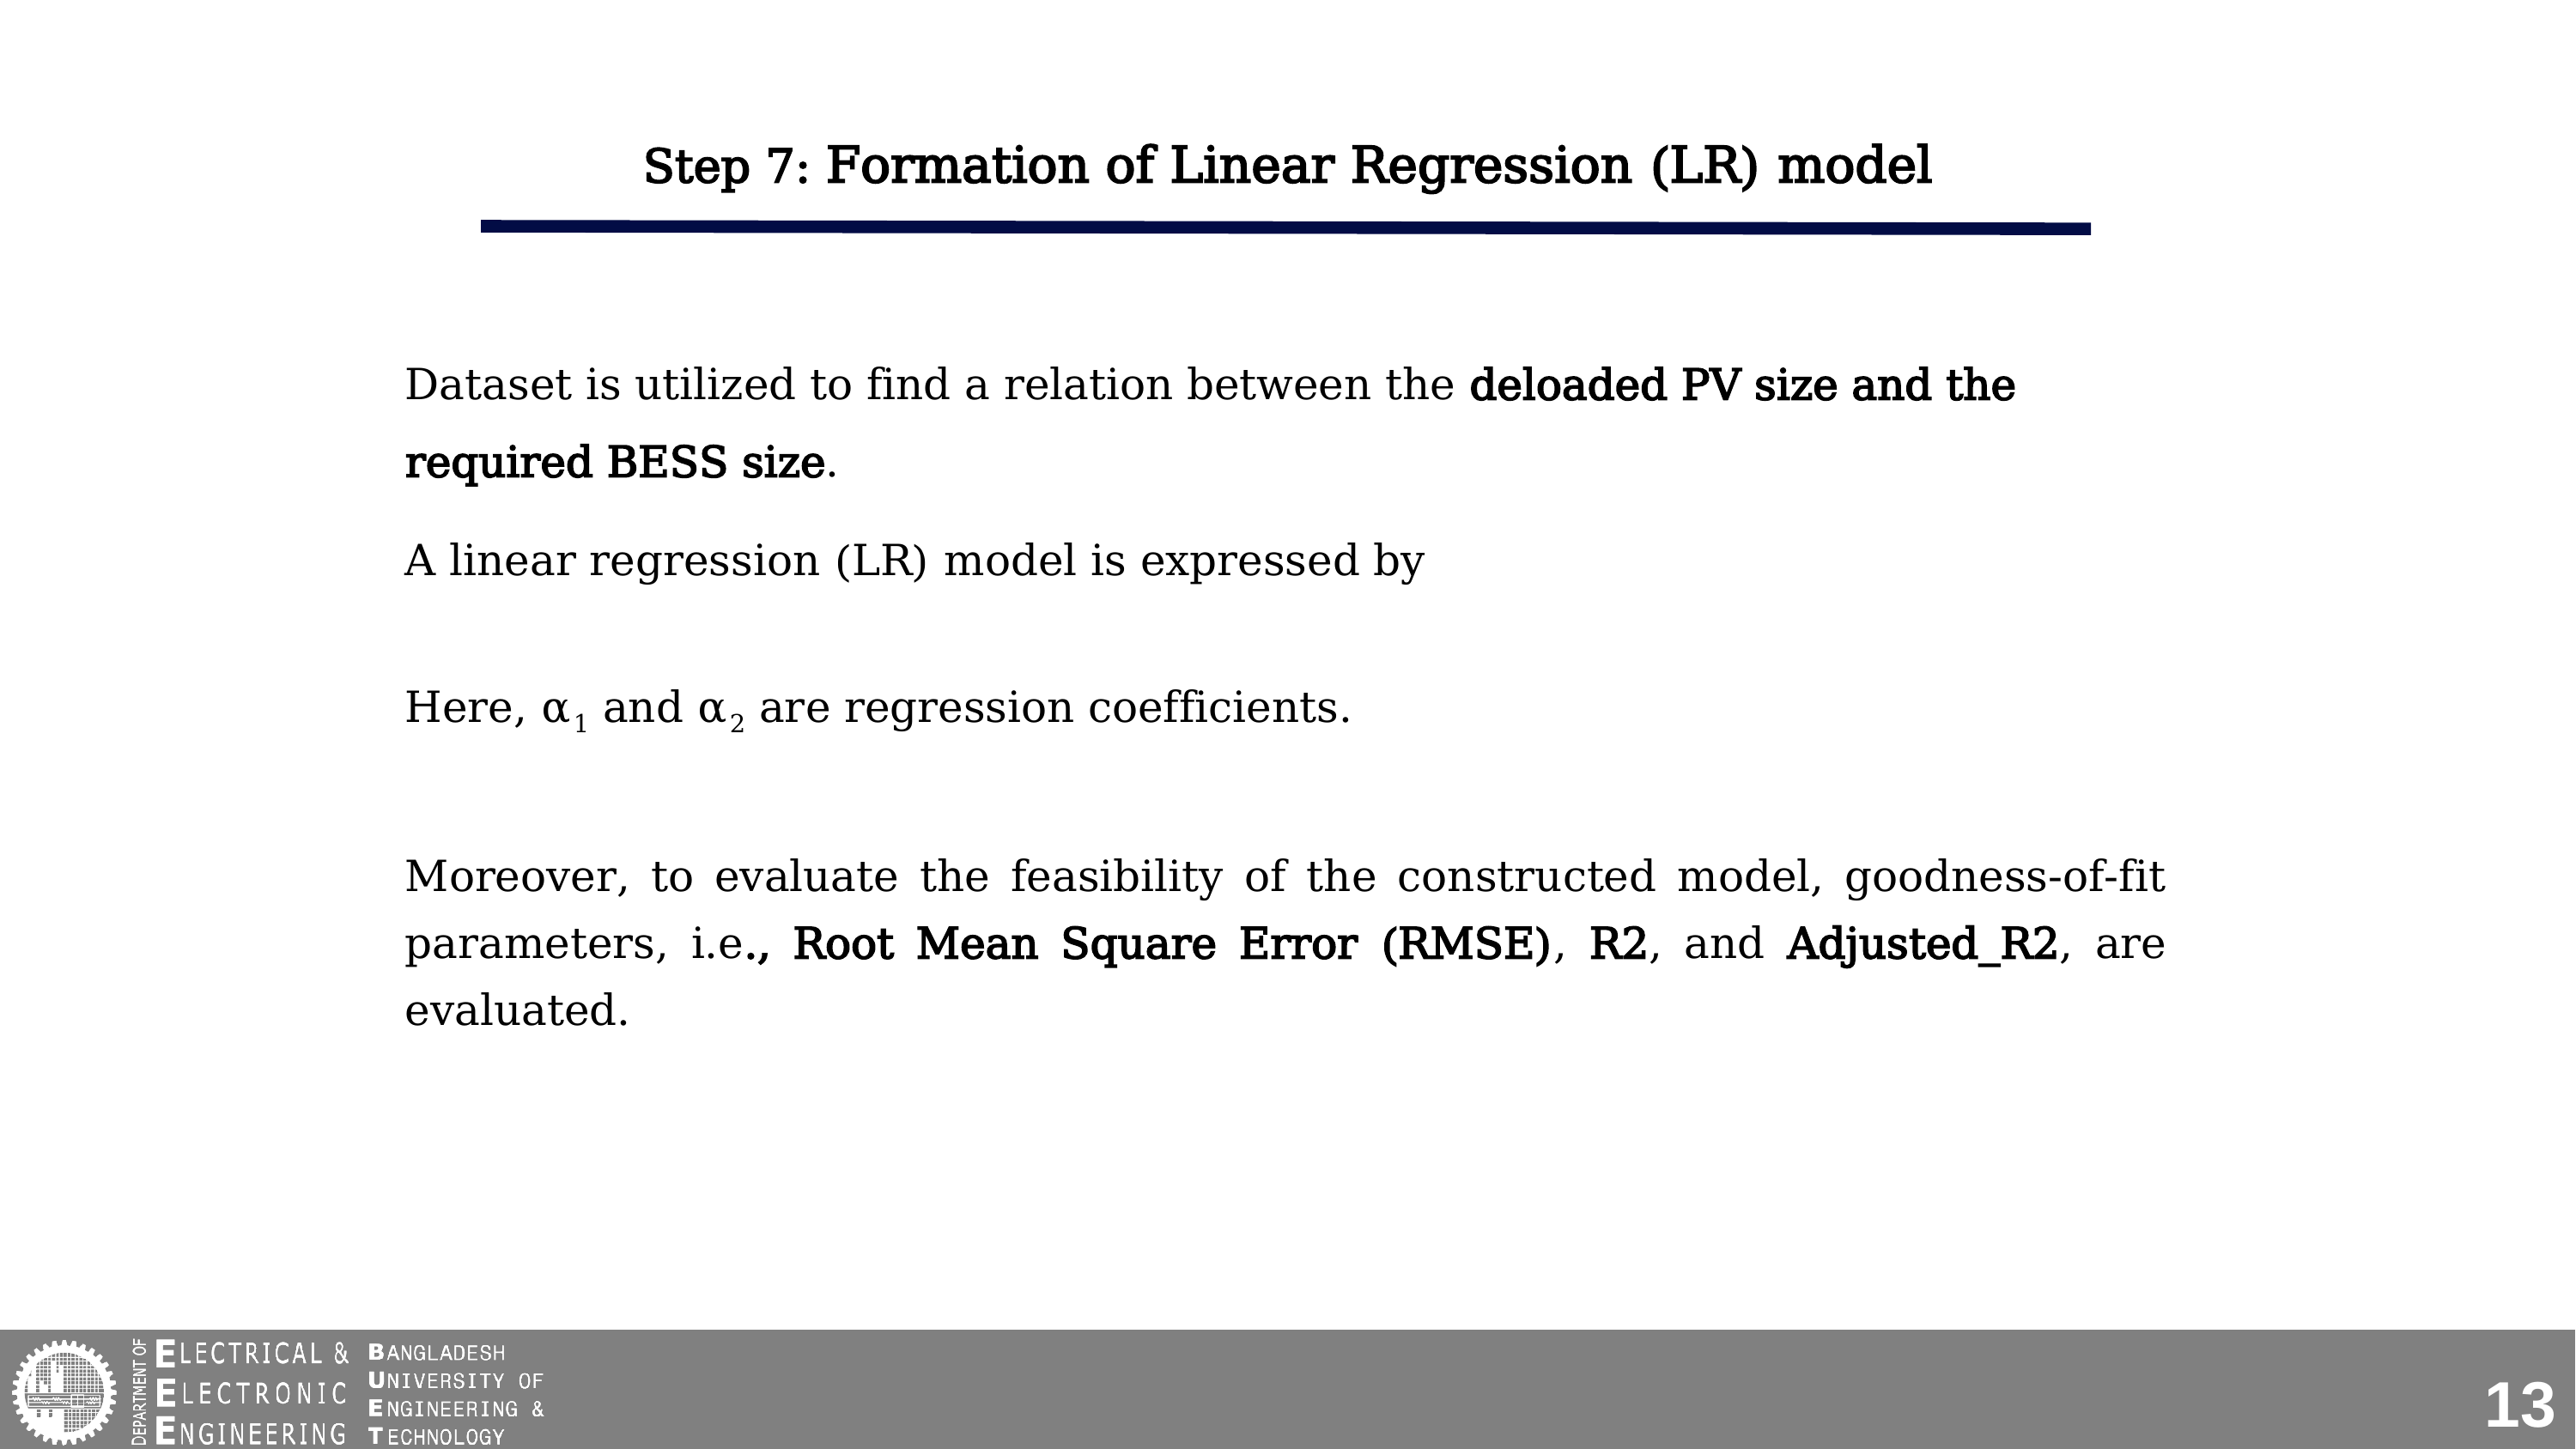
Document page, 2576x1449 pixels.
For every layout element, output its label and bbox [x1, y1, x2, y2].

text_box [480, 86, 2096, 229]
text_box [2414, 1343, 2557, 1440]
text_box [0, 1330, 2576, 1449]
text_box [10, 1338, 562, 1446]
